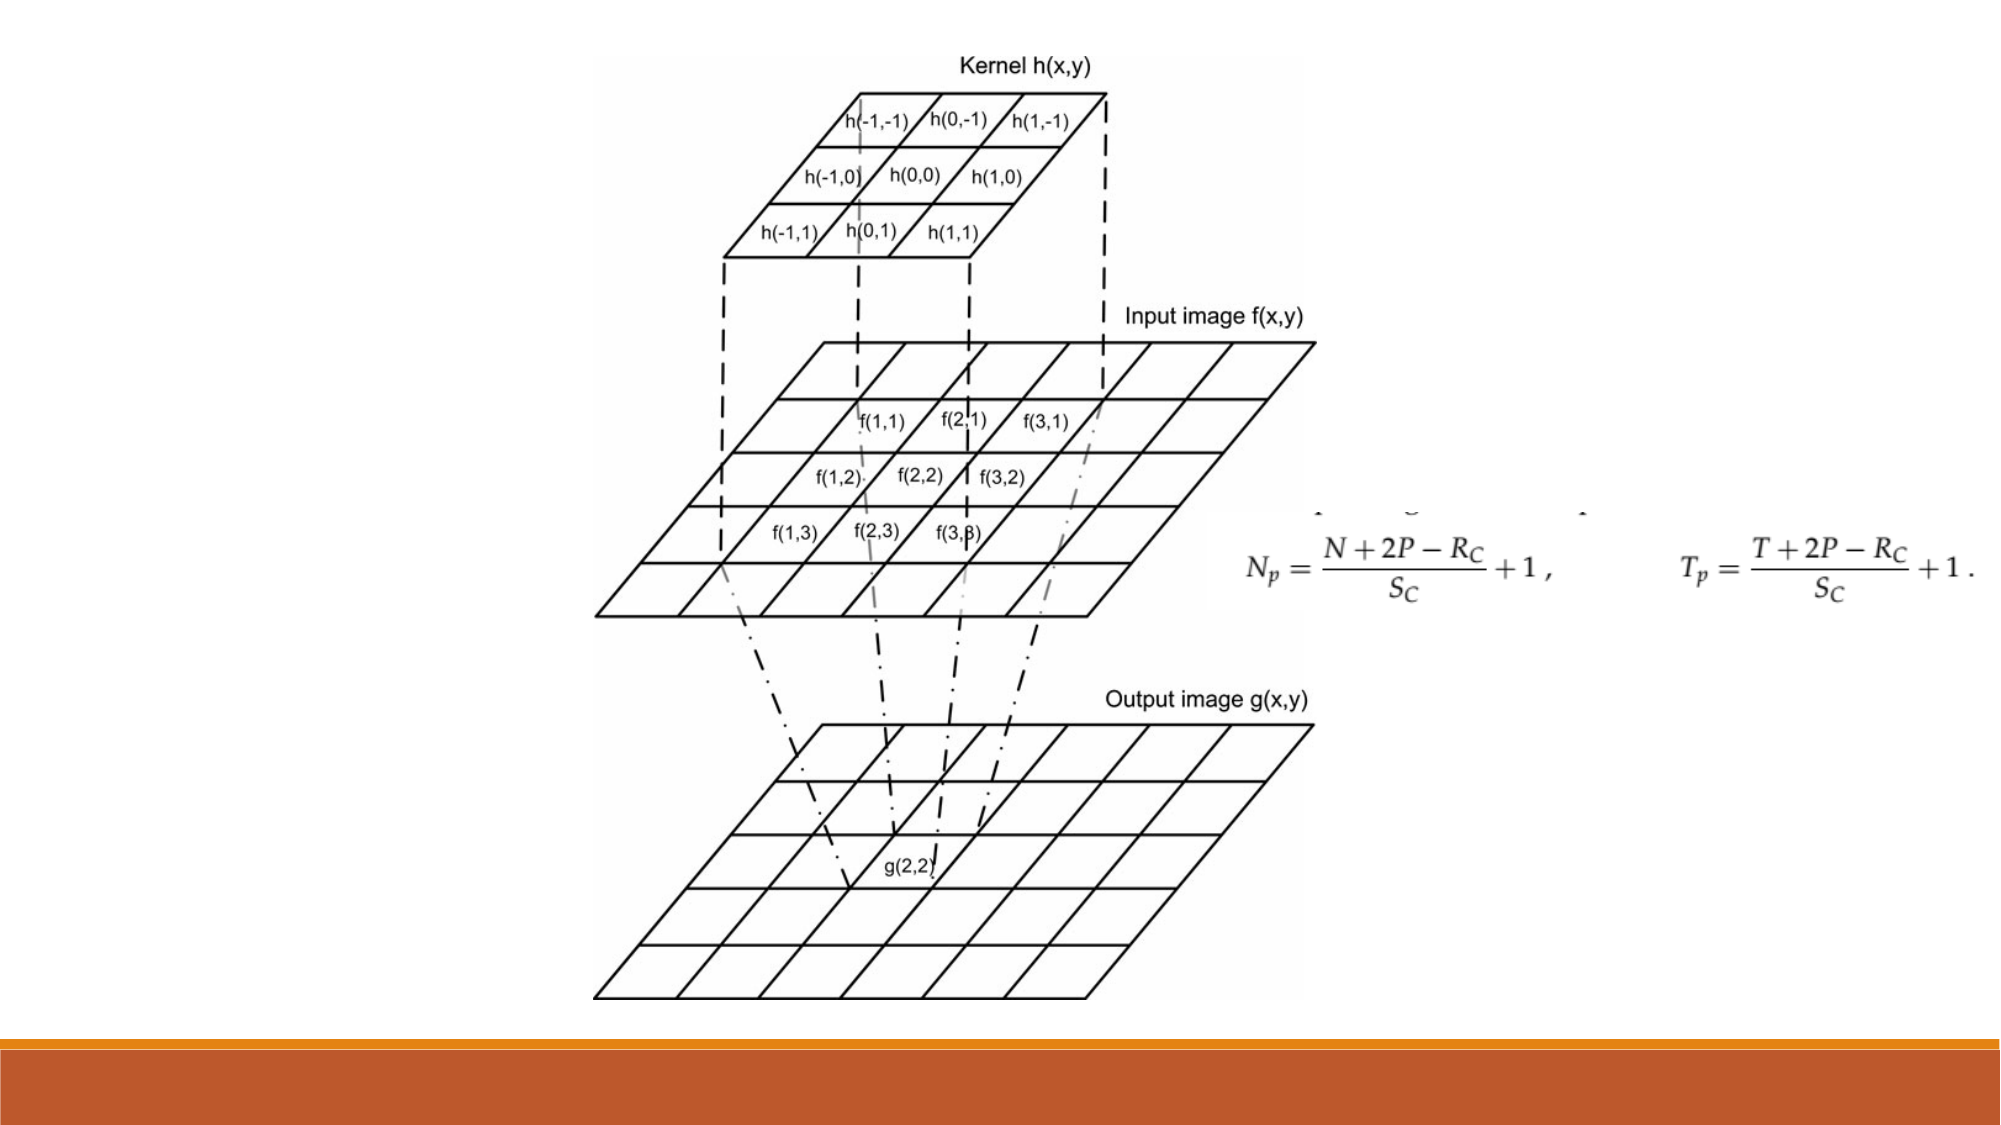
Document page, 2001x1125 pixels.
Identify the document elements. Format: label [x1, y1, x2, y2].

picture [593, 56, 2000, 1000]
